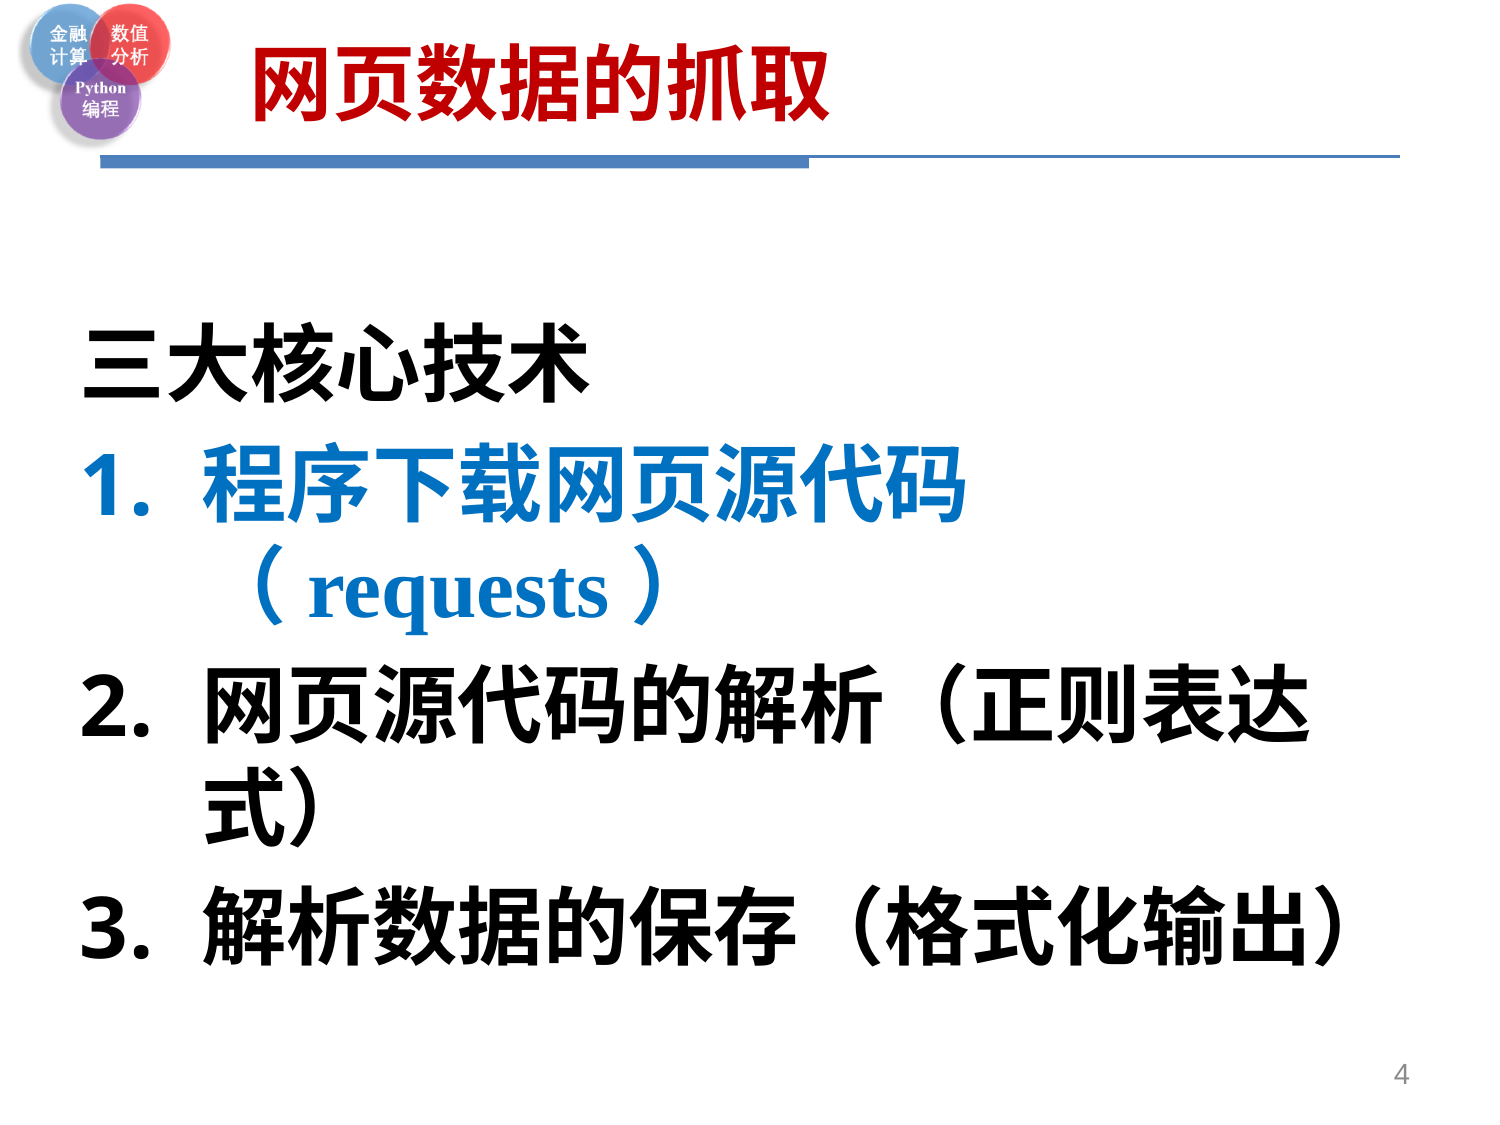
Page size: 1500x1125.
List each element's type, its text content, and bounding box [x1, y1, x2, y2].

text_box 三大核心技术 程序下载网页源代码（requests） 网页源代码的解析（正则表达式） 解析数据的保存（格式化输出） [64, 302, 1460, 807]
slide_number 4 [1074, 1042, 1425, 1103]
text_box 网页数据的抓取 [234, 23, 1418, 139]
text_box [100, 156, 1400, 169]
picture [17, 0, 172, 154]
